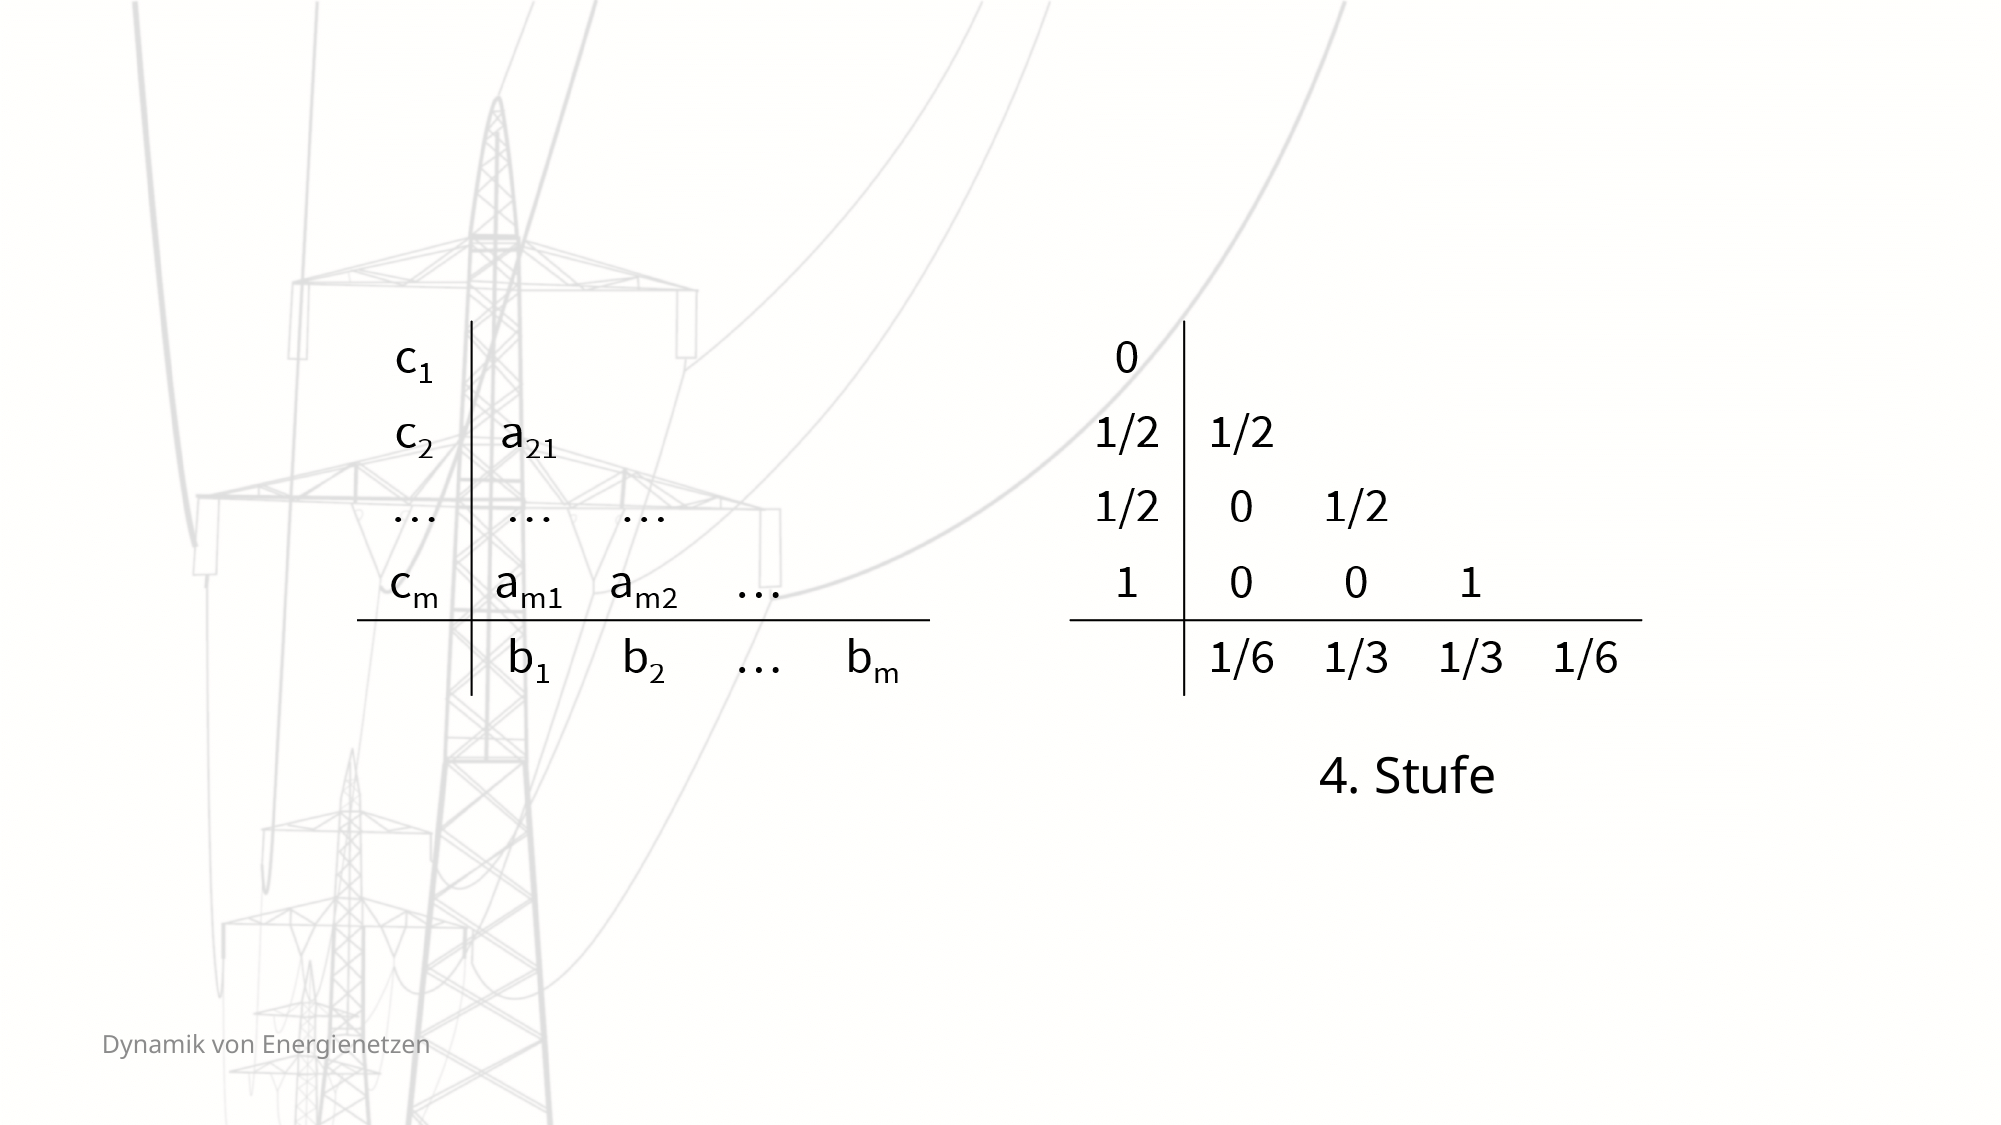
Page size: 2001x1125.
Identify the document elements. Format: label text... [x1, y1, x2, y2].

picture [1069, 313, 1643, 712]
picture [357, 313, 931, 712]
text_box 4. Stufe [1304, 735, 1514, 811]
text_box Dynamik von Energienetzen [37, 1013, 497, 1074]
